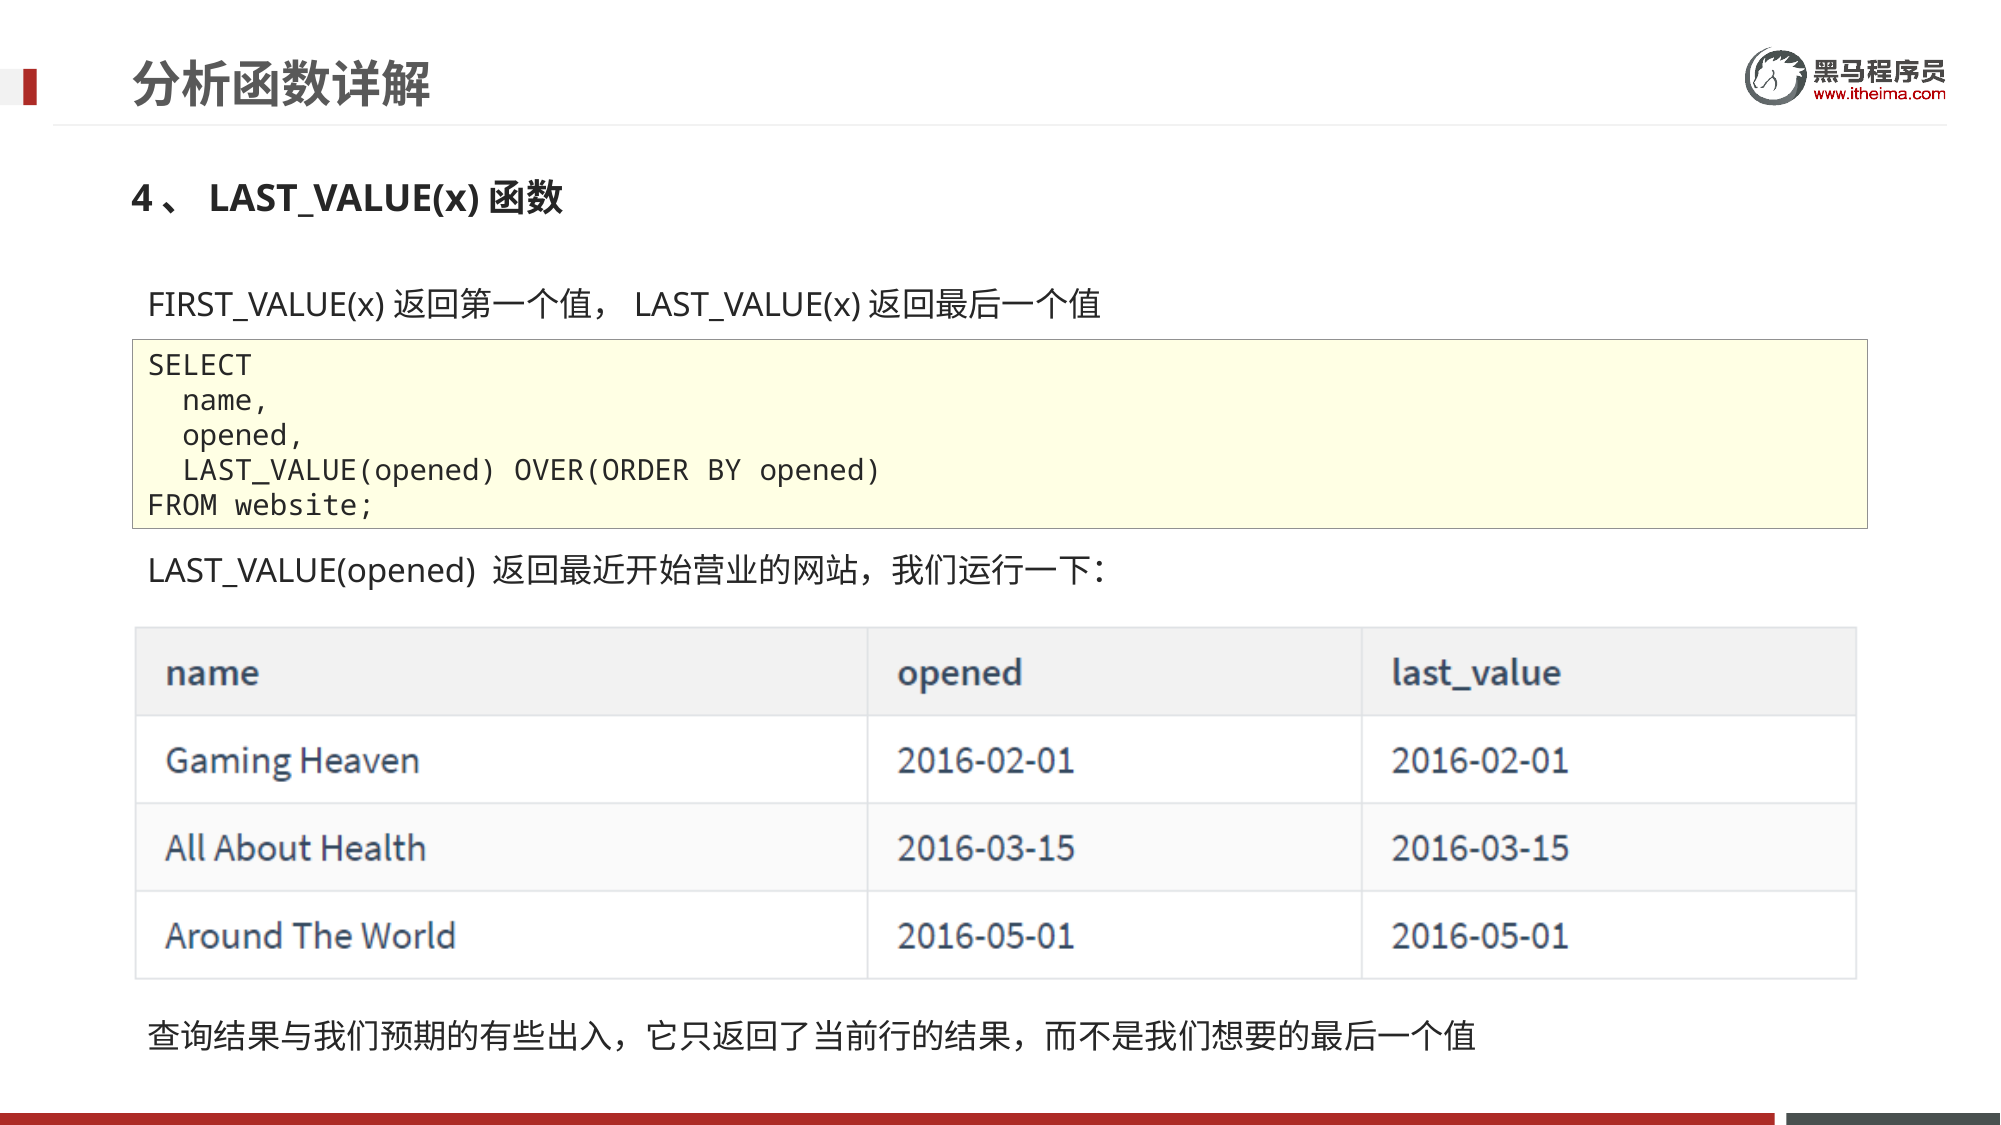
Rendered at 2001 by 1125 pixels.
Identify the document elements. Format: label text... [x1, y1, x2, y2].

picture [1744, 46, 1946, 106]
list 4、LAST_VALUE(x)函数 [116, 154, 1880, 239]
picture [130, 614, 1866, 993]
text_box SELECT name, opened, LAST_VALUE(opened) OVER(ORDER BY opened) FROM website; [132, 339, 1868, 529]
list FIRST_VALUE(x)返回第一个值，LAST_VALUE(x)返回最后一个值 LAST_VALUE(opened) 返回最近开始营业的网站，我们运行一下： 查询结果与我们预期的有些出入，它只返回了当前行的结果，而不是我们想要的最后一个值 [132, 255, 1885, 1085]
title 分析函数详解 [116, 40, 1556, 125]
